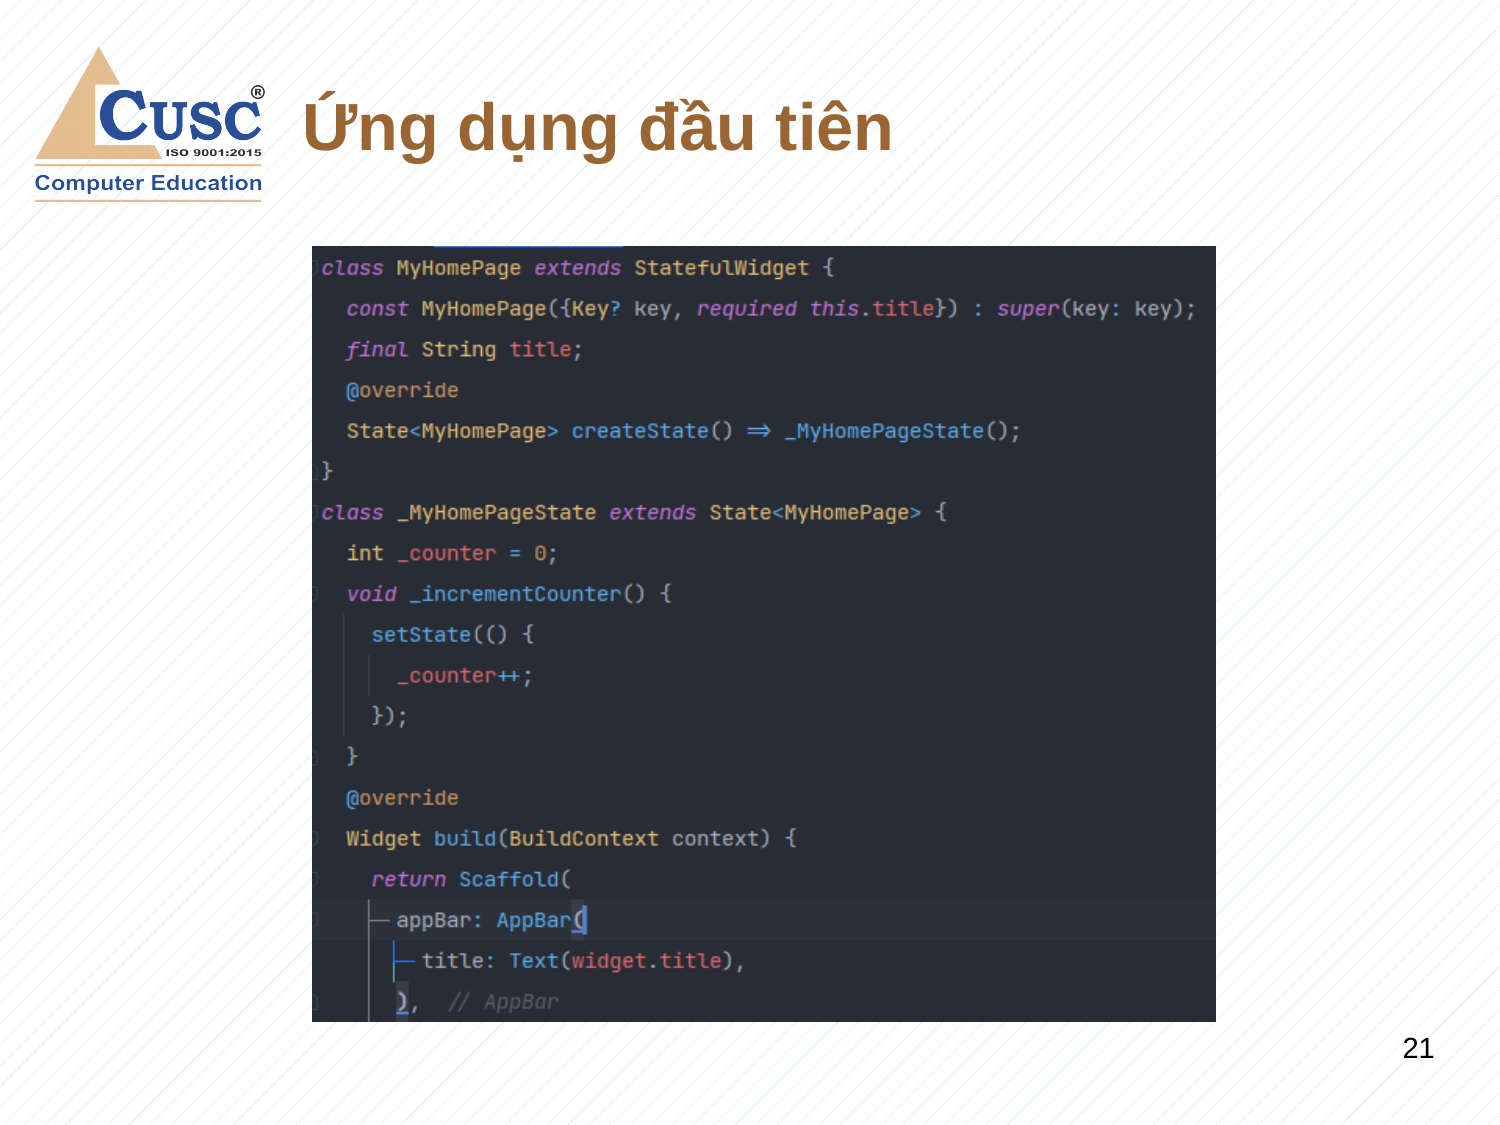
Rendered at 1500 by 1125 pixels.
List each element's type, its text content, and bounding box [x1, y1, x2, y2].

title Ứng dụng đầu tiên [287, 46, 1450, 202]
picture [35, 46, 265, 202]
picture [312, 245, 1216, 1022]
slide_number 21 [1100, 1021, 1450, 1113]
